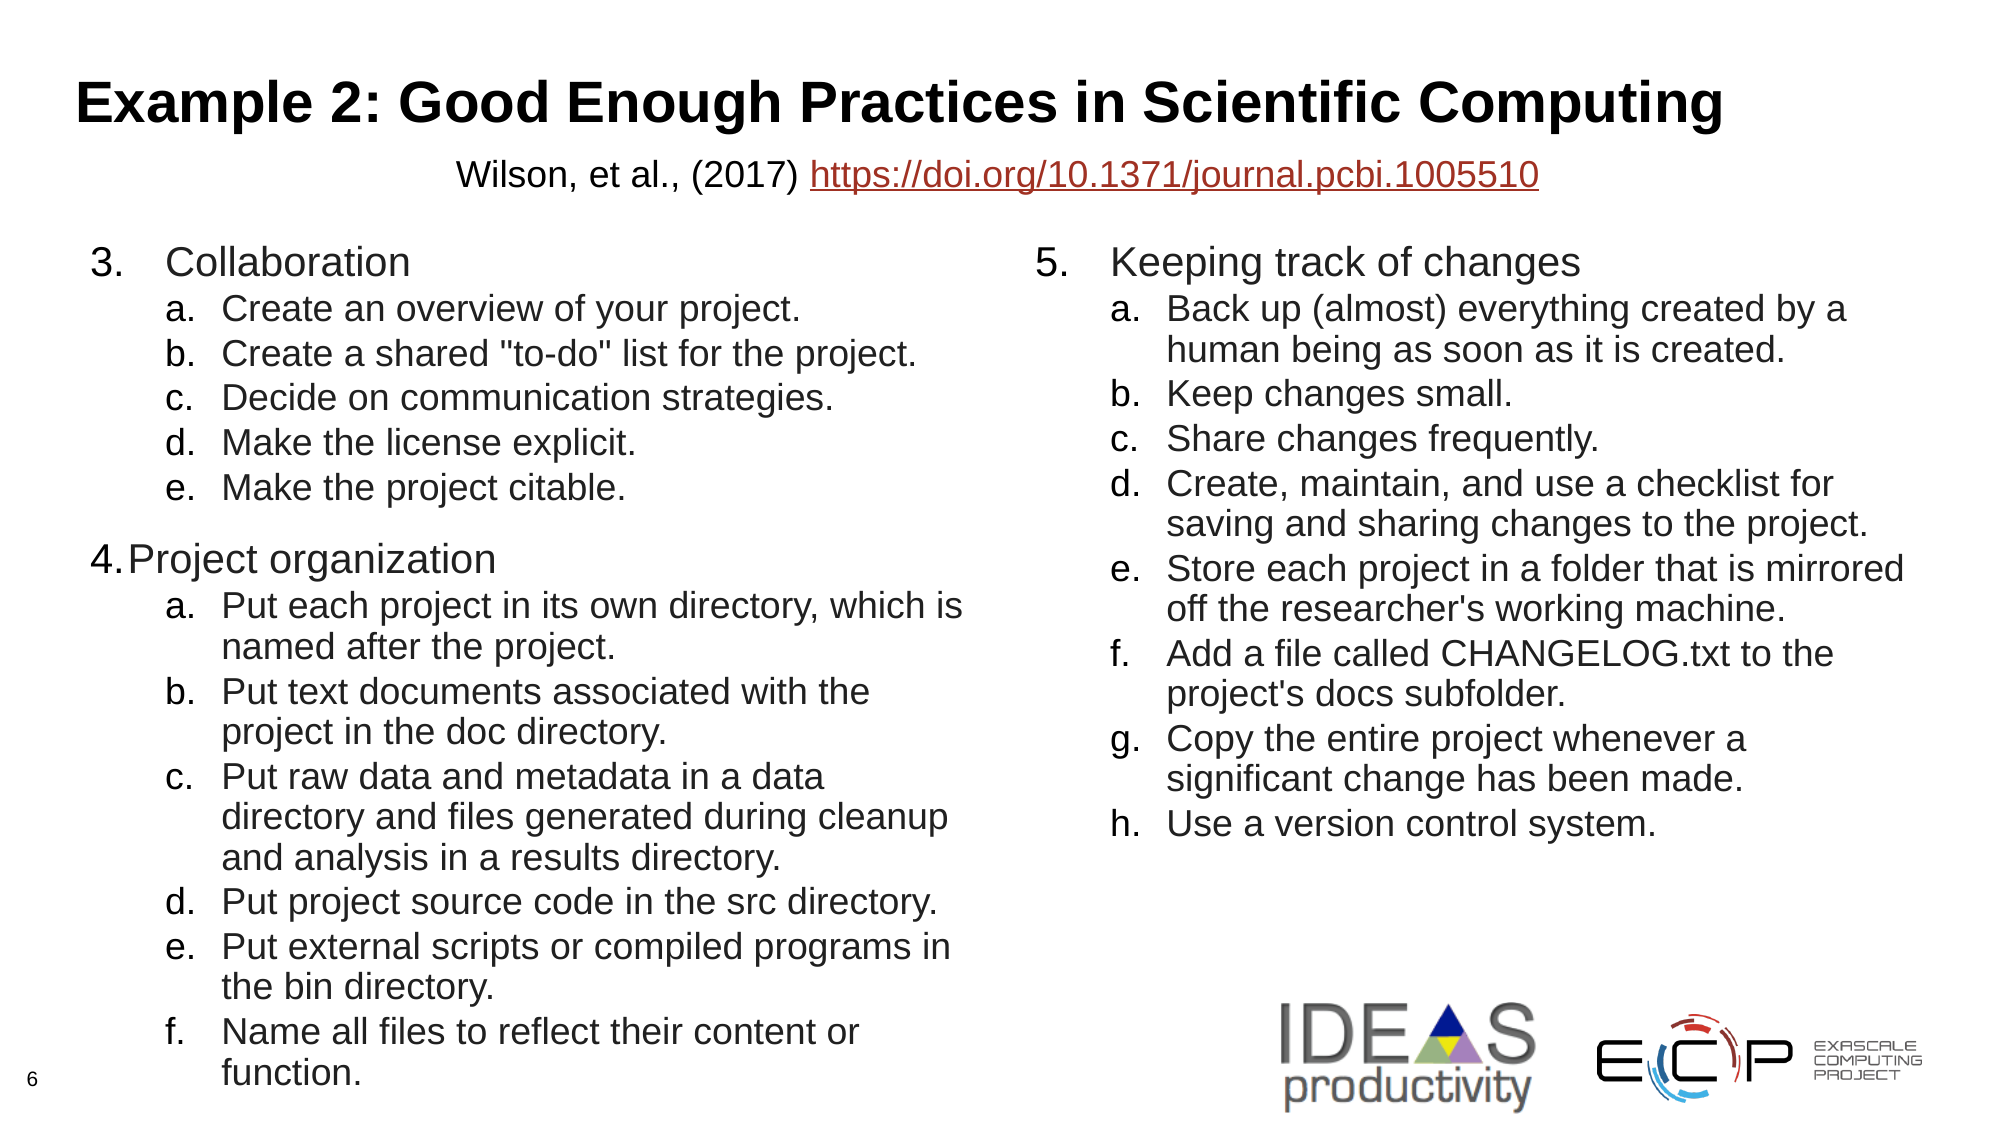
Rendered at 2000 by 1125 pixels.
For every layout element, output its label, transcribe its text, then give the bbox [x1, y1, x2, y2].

list Keeping track of changes Back up (almost) everything created by a human being as soon as it is created. Keep changes small. Share changes frequently. Create, maintain, and use a checklist for saving and sharing changes to the project. Store each project in a folder that is mirrored off the researcher's working machine. Add a file called CHANGELOG.txt to the project's docs subfolder. Copy the entire project whenever a significant change has been made. Use a version control system. [1019, 231, 1929, 787]
text_box Wilson, et al., (2017) https://doi.org/10.1371/journal.pcbi.1005510 [441, 142, 1559, 203]
picture [1280, 1002, 1537, 1114]
list Collaboration Create an overview of your project. Create a shared "to-do" list for the project. Decide on communication strategies. Make the license explicit. Make the project citable. Project organization Put each project in its own directory, which is named after the project. Put text documents associated with the project in the doc directory. Put raw data and metadata in a data directory and files generated during cleanup and analysis in a results directory. Put project source code in the src directory. Put external scripts or compiled programs in the bin directory. Name all files to reflect their content or function. [73, 231, 993, 787]
title Example 2: Good Enough Practices in Scientific Computing [59, 67, 1927, 218]
picture [1597, 1014, 1922, 1103]
